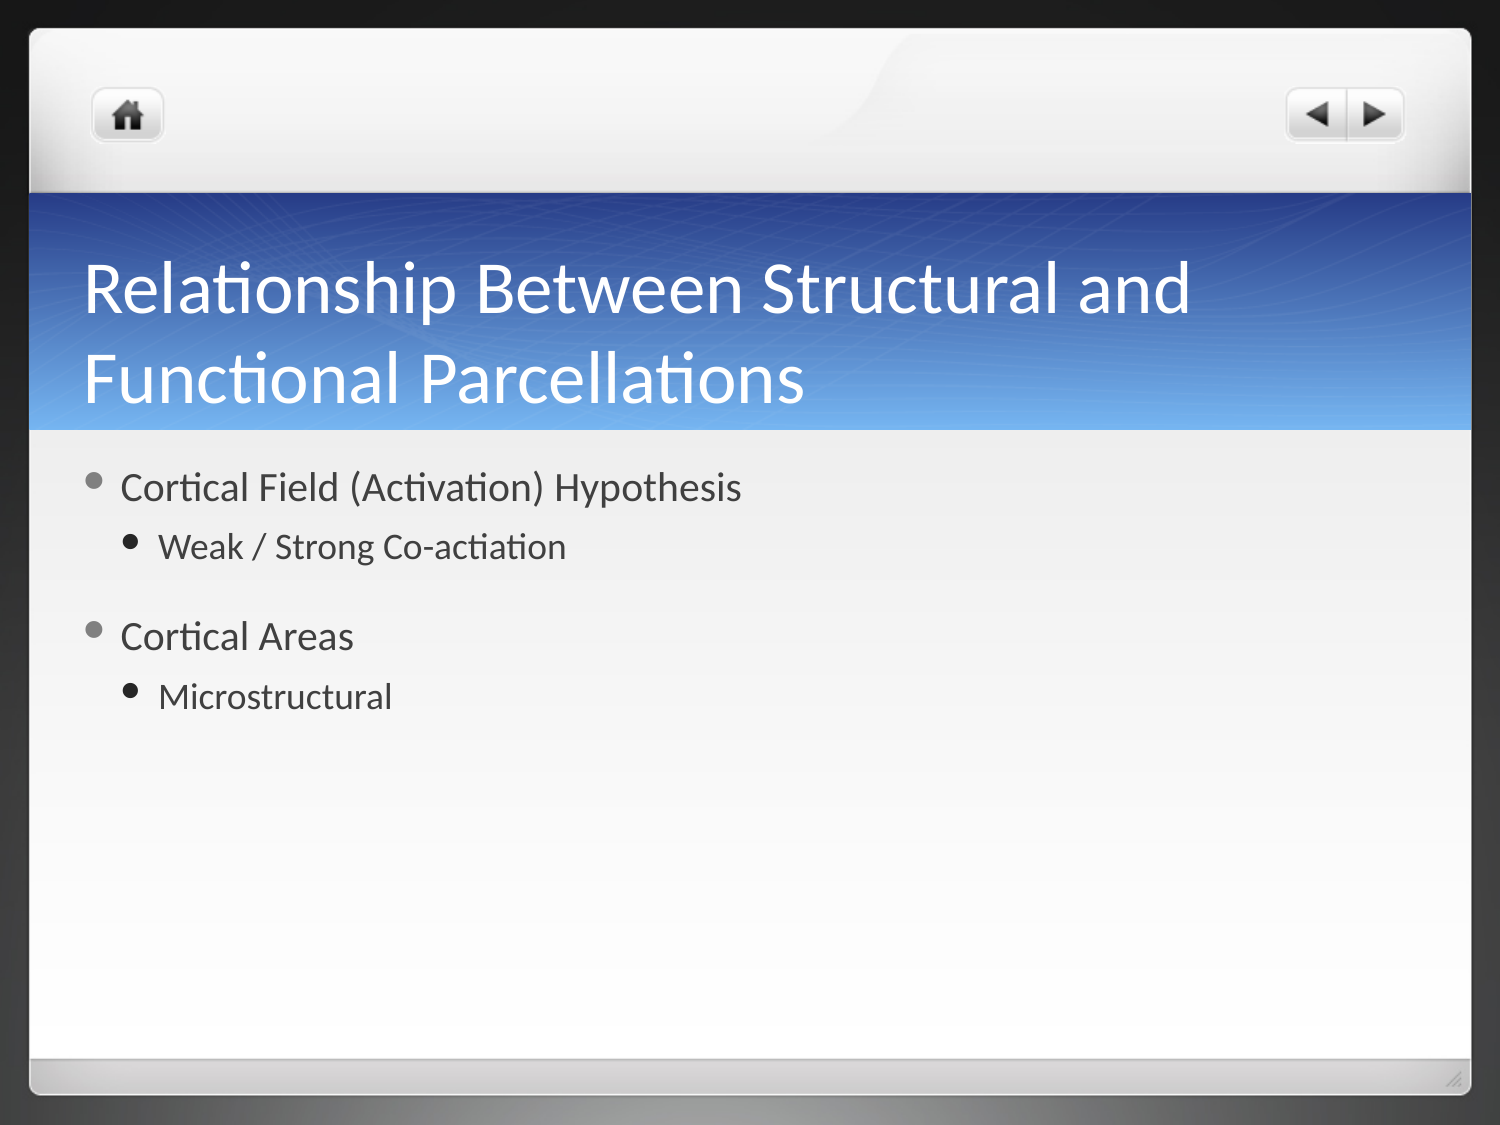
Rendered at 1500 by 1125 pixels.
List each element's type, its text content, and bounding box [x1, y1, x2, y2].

list Cortical Field (Activation) Hypothesis Weak / Strong Co-actiation Cortical Areas Microstructural [68, 452, 1432, 1025]
picture [0, 0, 1500, 1125]
title Relationship Between Structural and Functional Parcellations [68, 238, 1432, 427]
